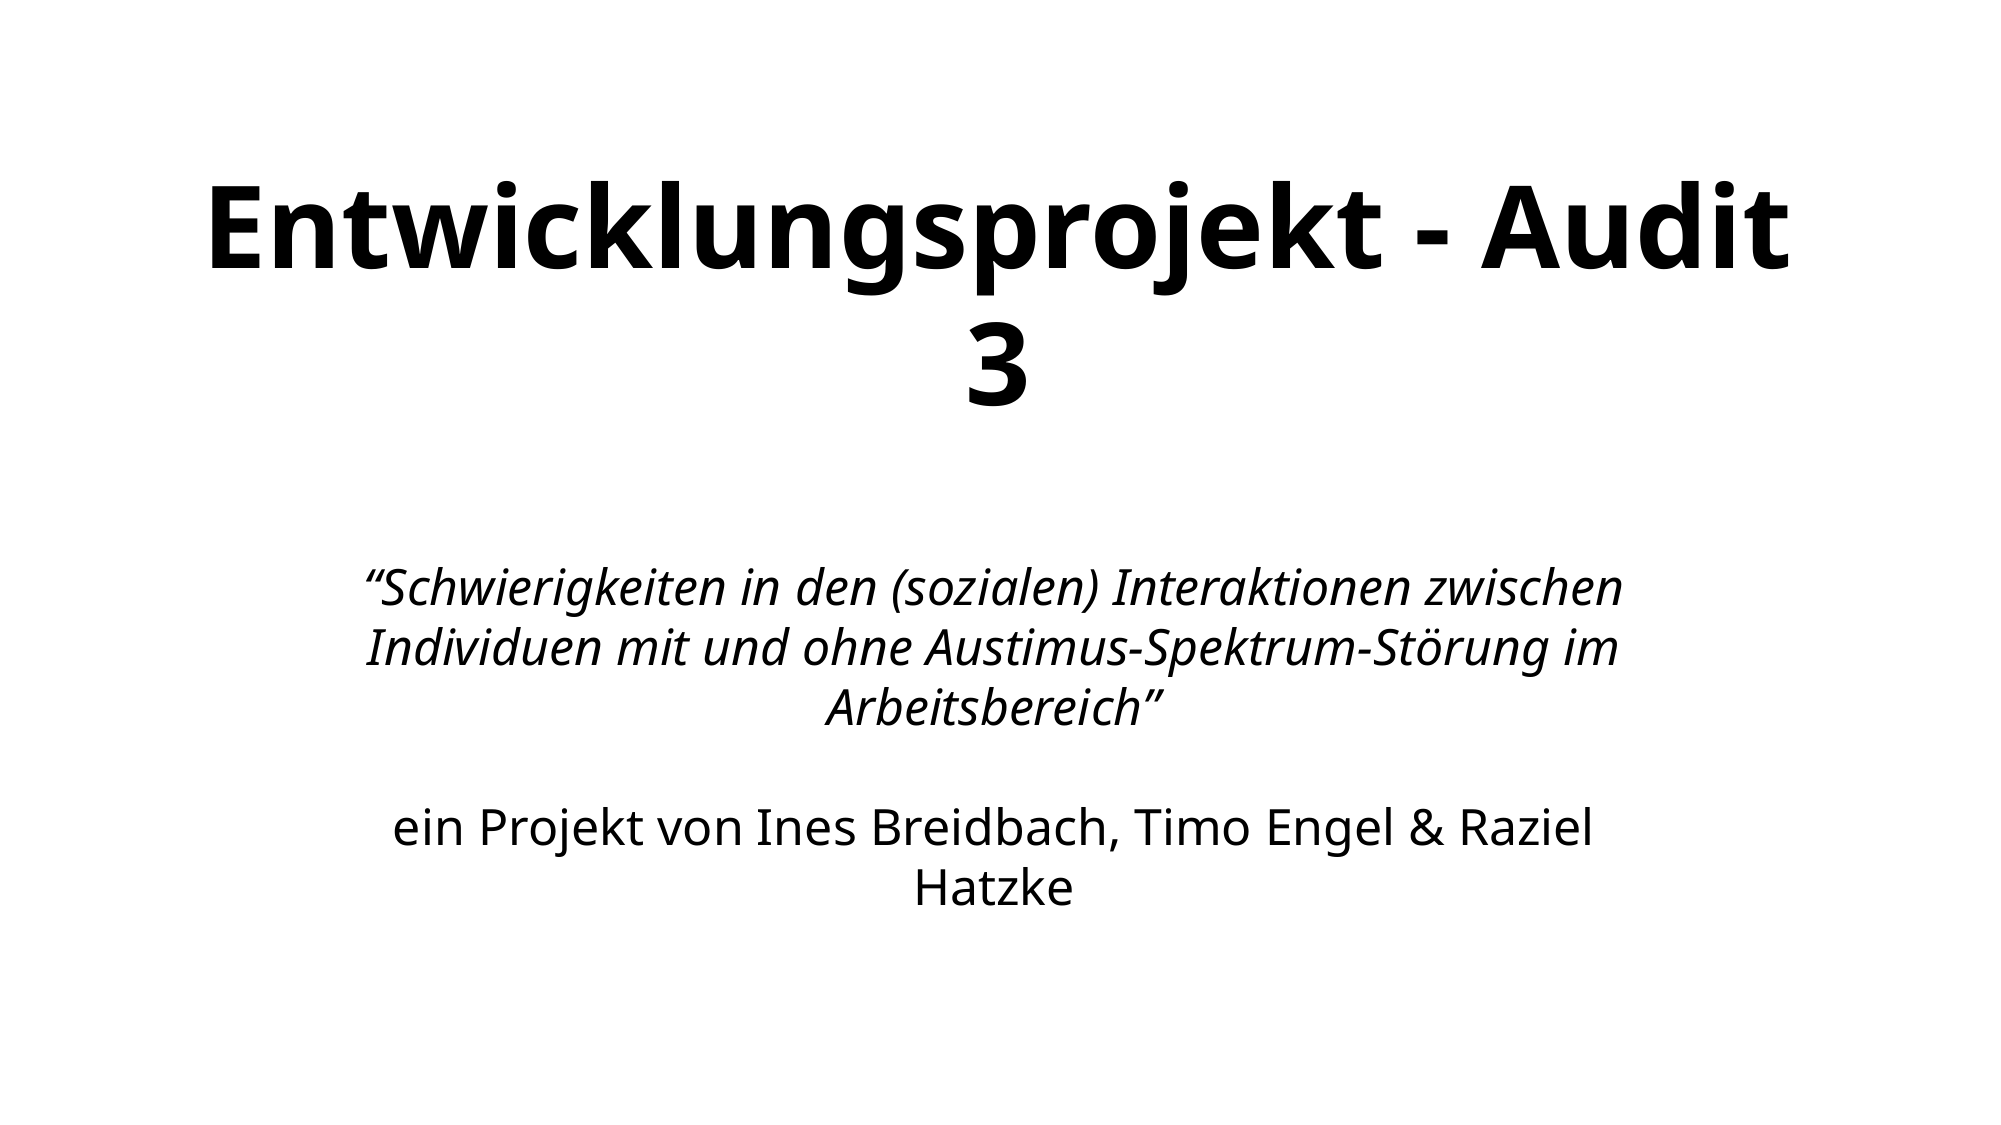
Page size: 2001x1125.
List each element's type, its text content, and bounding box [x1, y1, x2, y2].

subtitle “Schwierigkeiten in den (sozialen) Interaktionen zwischen Individuen mit und ohne Austimus-Spektrum-Störung im Arbeitsbereich” ein Projekt von Ines Breidbach, Timo Engel & Raziel Hatzke [294, 548, 1695, 836]
title Entwicklungsprojekt - Audit 3 [147, 170, 1848, 412]
